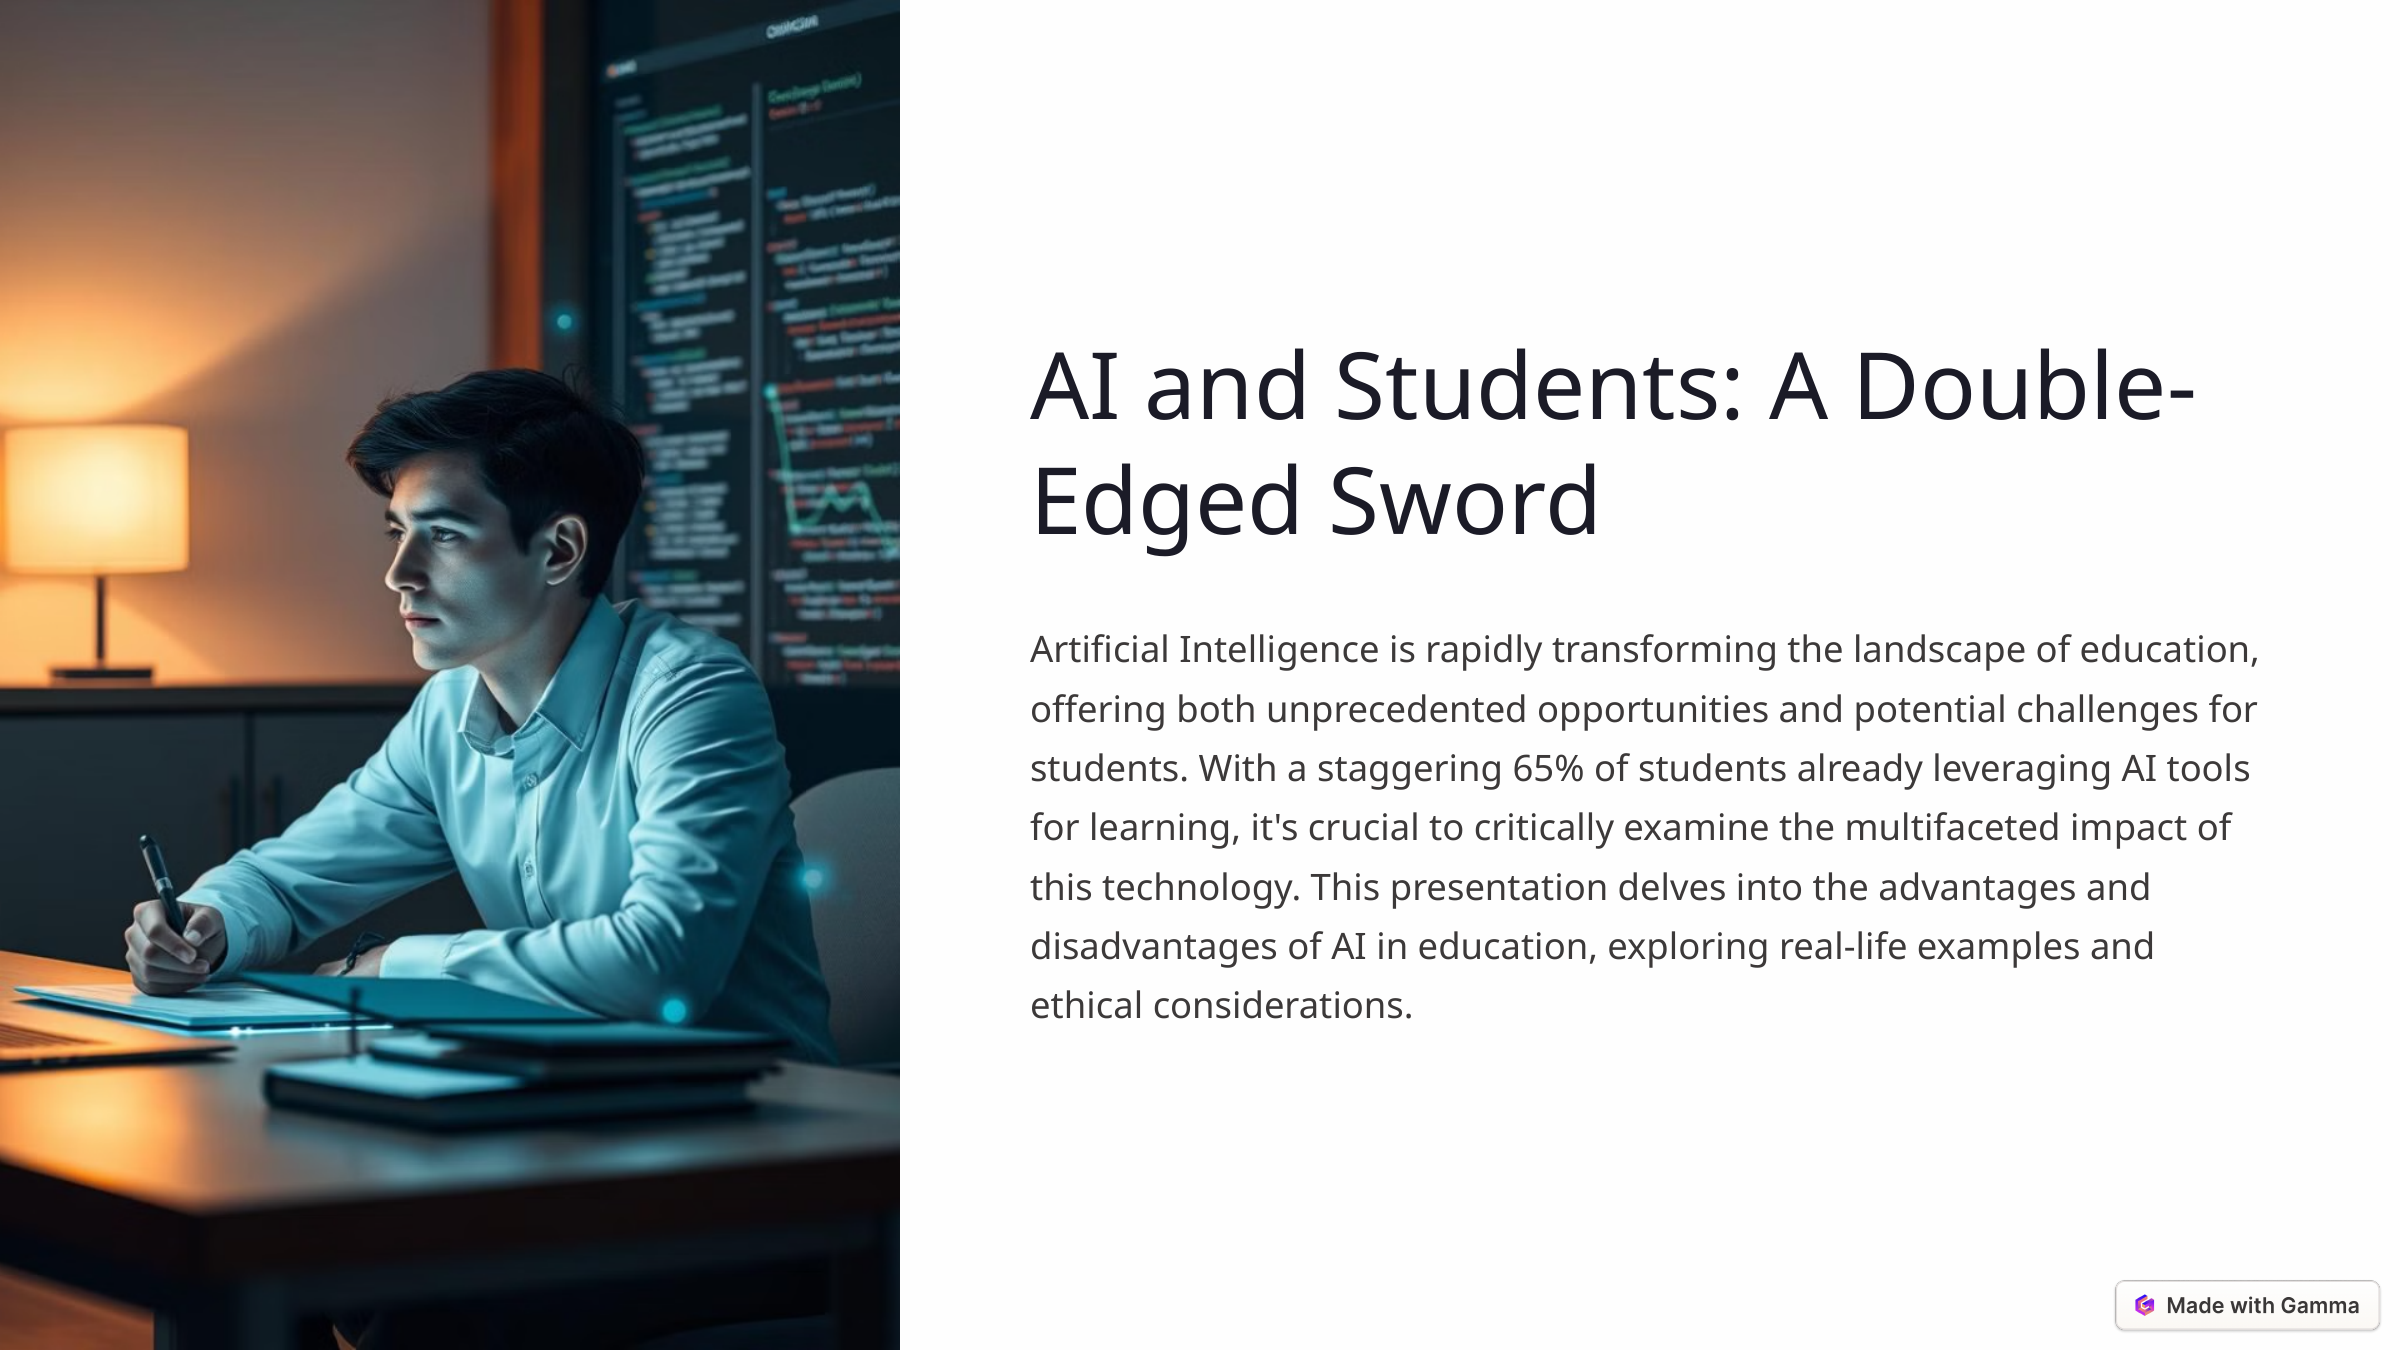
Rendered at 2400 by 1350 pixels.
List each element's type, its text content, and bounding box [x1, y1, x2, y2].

text_box AI and Students: A Double-Edged Sword [1030, 322, 2270, 555]
picture [2106, 1271, 2389, 1339]
text_box Artificial Intelligence is rapidly transforming the landscape of education, offering both unprecedented opportunities and potential challenges for students. With a staggering 65% of students already leveraging AI tools for learning, it's crucial to critically examine the multifaceted impact of this technology. This presentation delves into the advantages and disadvantages of AI in education, exploring real-life examples and ethical considerations. [1030, 610, 2270, 1028]
picture [0, 0, 900, 1350]
